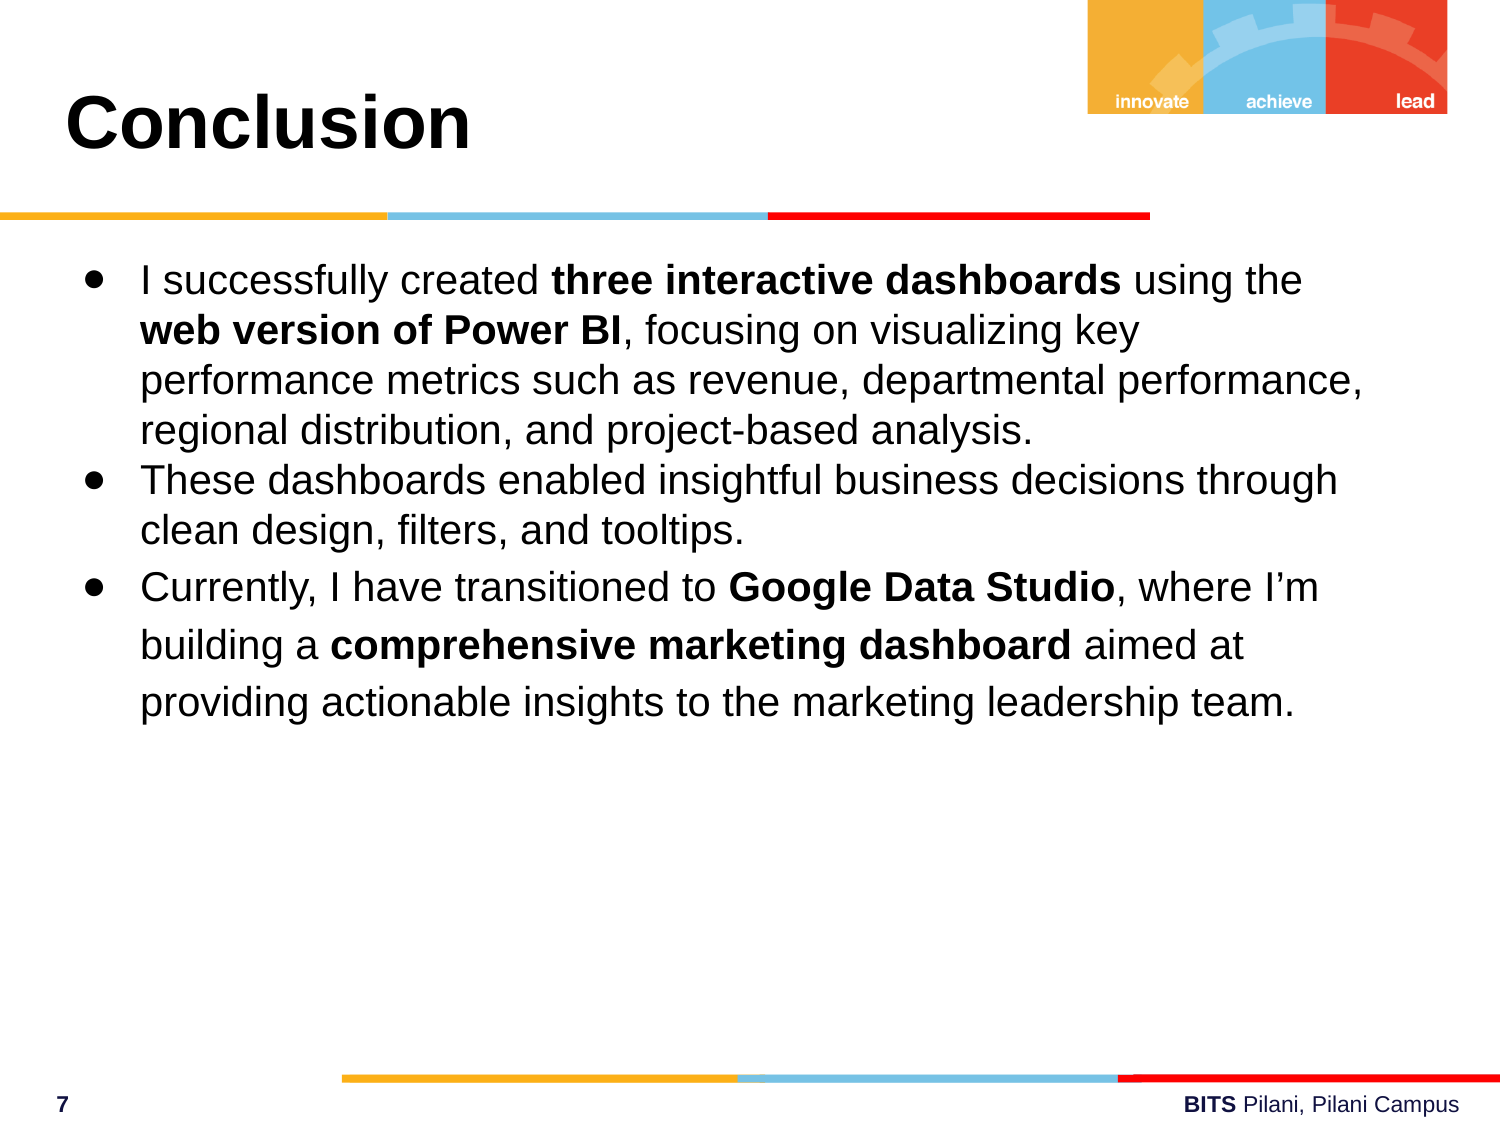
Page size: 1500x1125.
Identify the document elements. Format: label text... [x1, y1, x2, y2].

list I successfully created three interactive dashboards using the web version of Power BI, focusing on visualizing key performance metrics such as revenue, departmental performance, regional distribution, and project-based analysis. These dashboards enabled insightful business decisions through clean design, filters, and tooltips. Currently, I have transitioned to Google Data Studio, where I’m building a comprehensive marketing dashboard aimed at providing actionable insights to the marketing leadership team. [50, 245, 1400, 988]
picture [1087, 0, 1448, 114]
list Conclusion [50, 24, 1088, 213]
